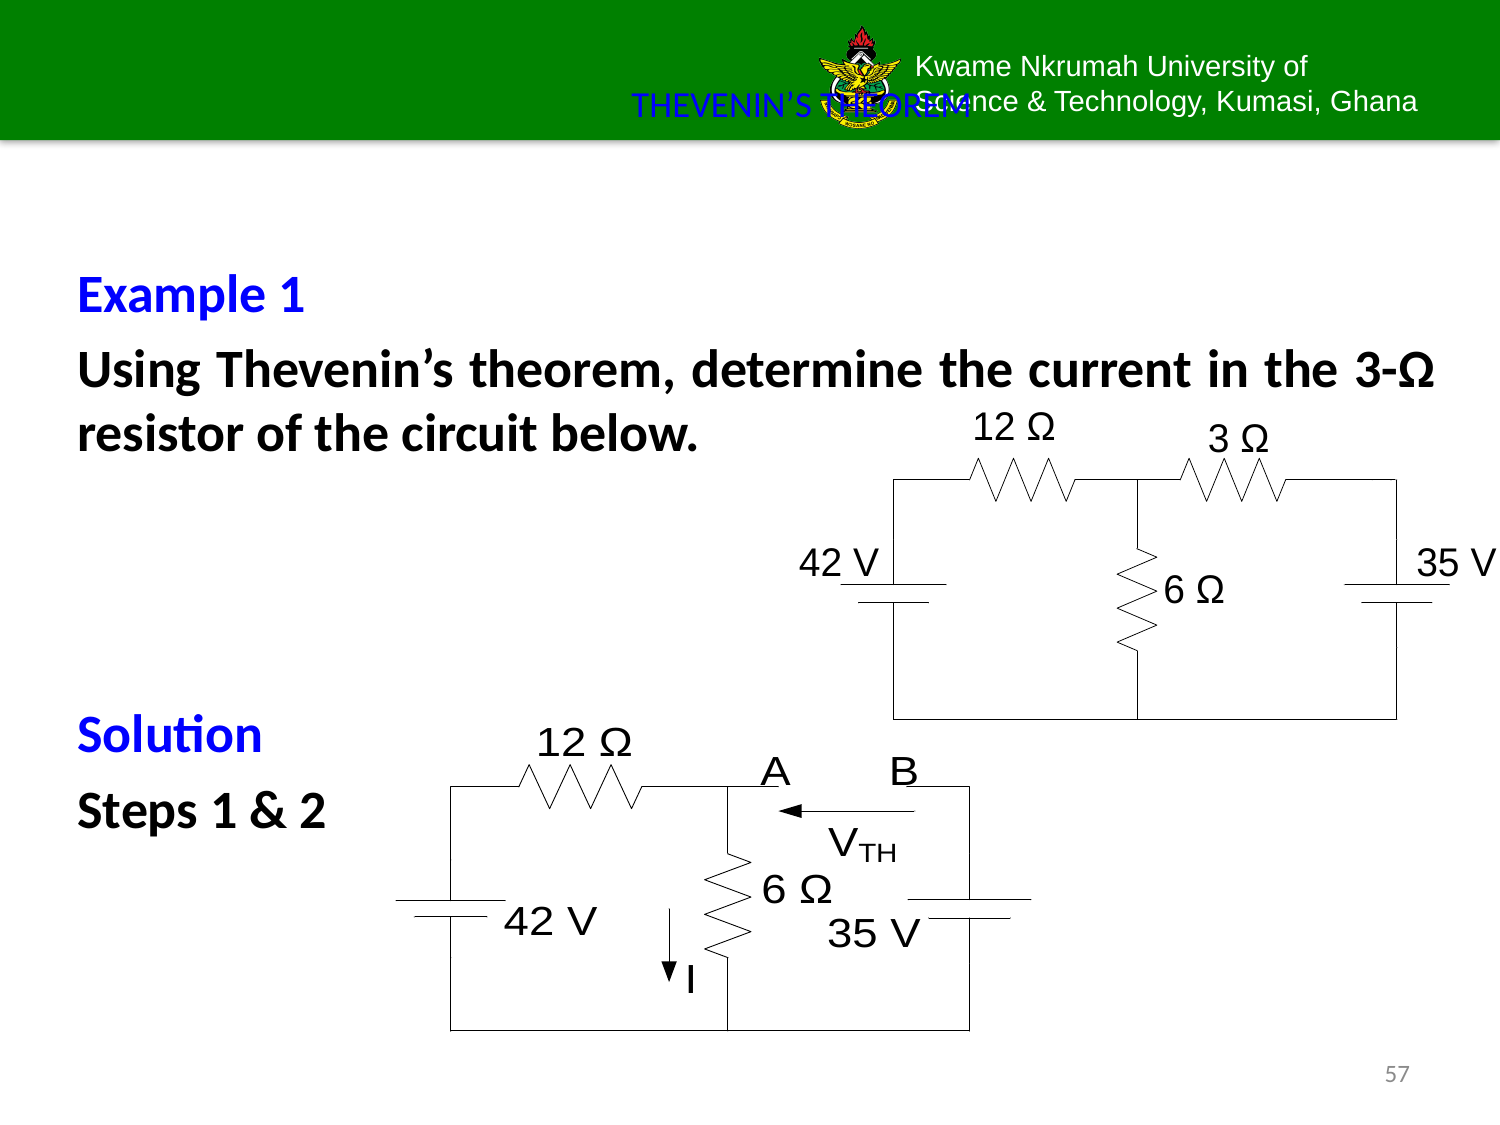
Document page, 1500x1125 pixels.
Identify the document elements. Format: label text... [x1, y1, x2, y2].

subtitle Example 1 Using Thevenin’s theorem, determine the current in the 3-Ω resistor of the circuit below. Solution Steps 1 & 2 [62, 250, 1450, 1059]
title THEVENIN’S THEOREM [112, 29, 1450, 180]
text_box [737, 363, 1500, 725]
slide_number 57 [1074, 1042, 1425, 1103]
picture [819, 25, 901, 29]
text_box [335, 677, 1088, 1036]
